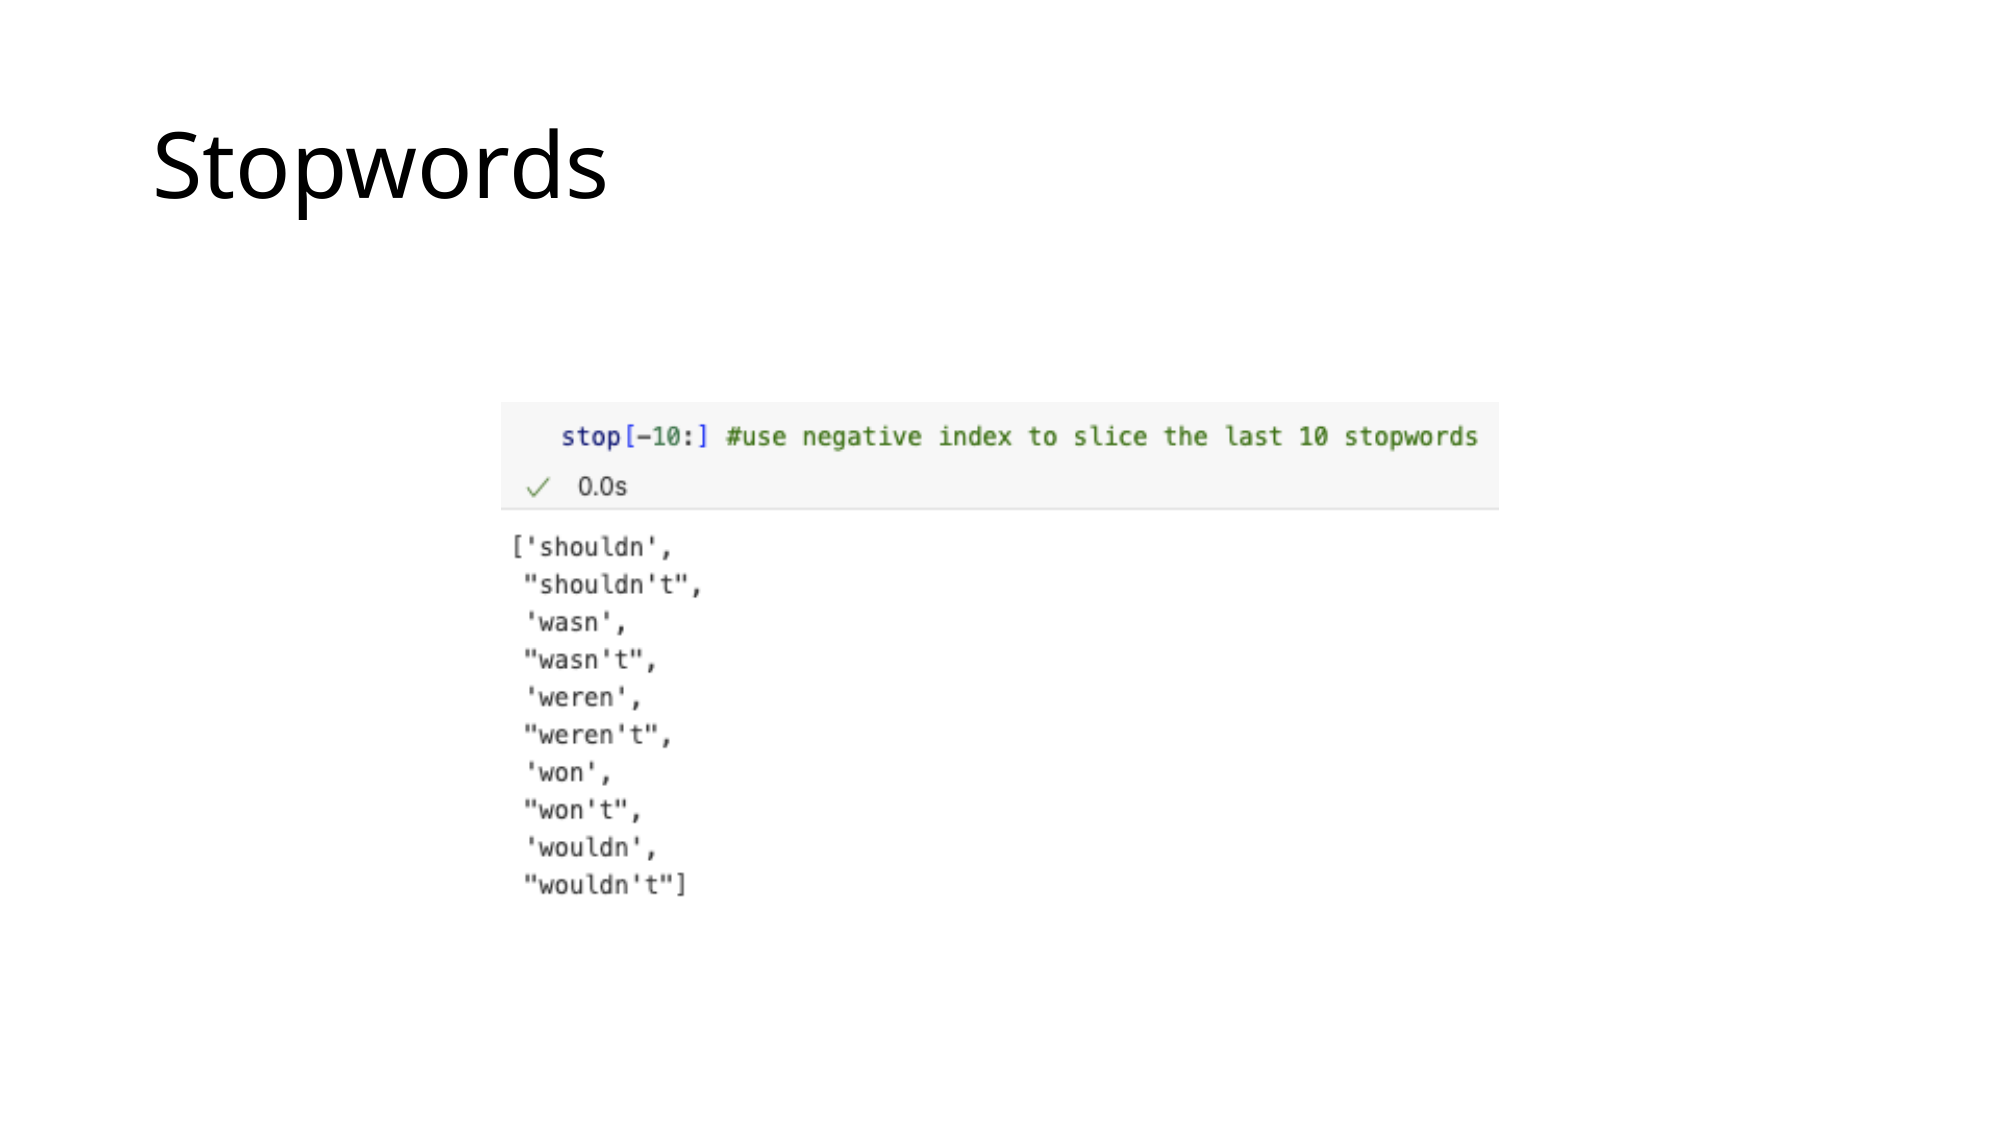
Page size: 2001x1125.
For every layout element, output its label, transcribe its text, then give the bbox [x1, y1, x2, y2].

title Stopwords [137, 59, 1863, 278]
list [500, 402, 1499, 911]
